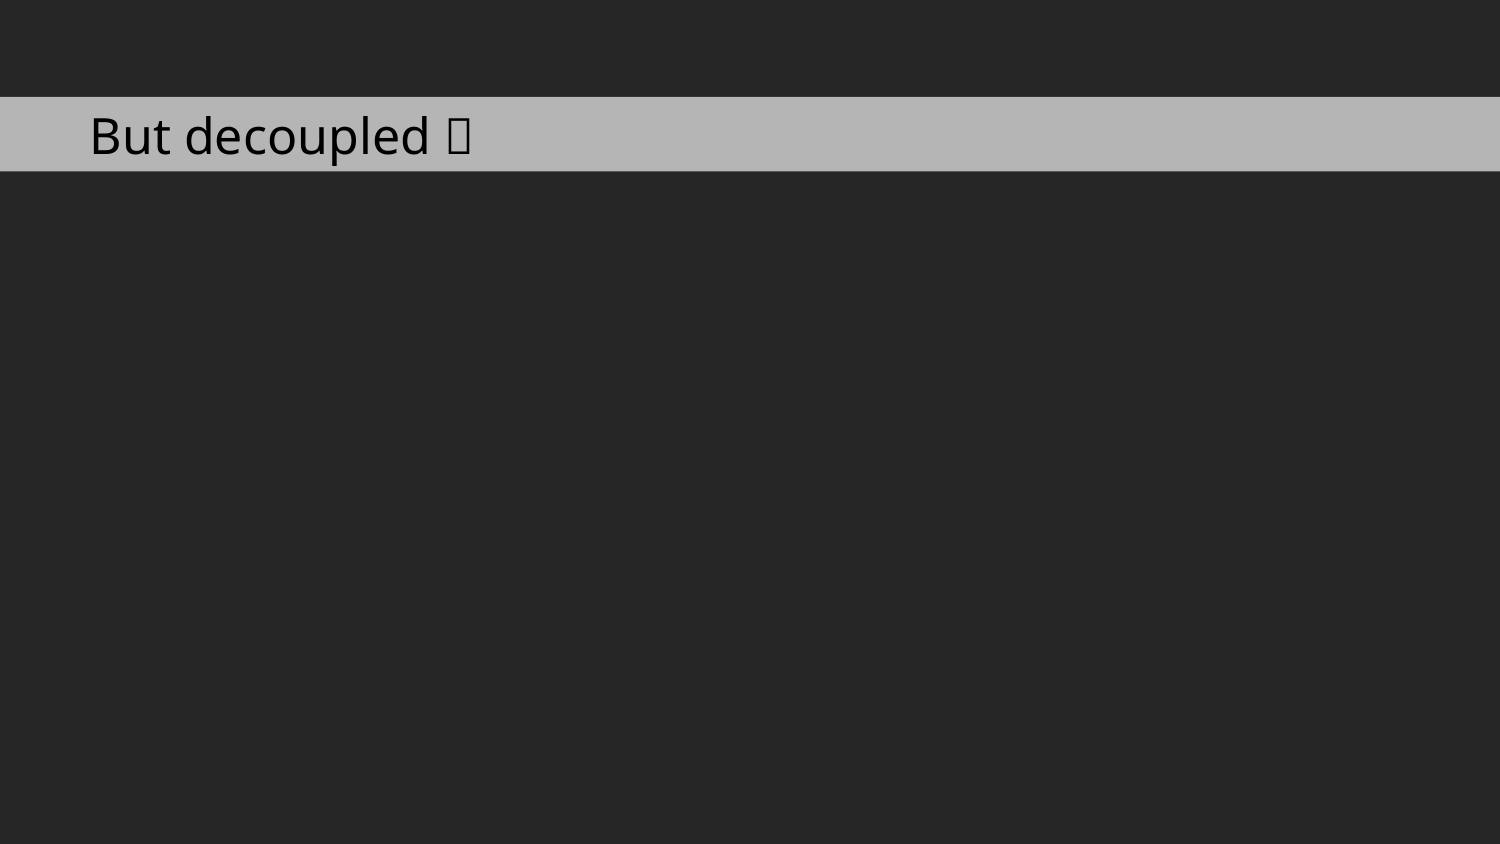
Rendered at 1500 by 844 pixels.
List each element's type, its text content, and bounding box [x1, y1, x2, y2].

text_box But decoupled  [0, 96, 1500, 172]
